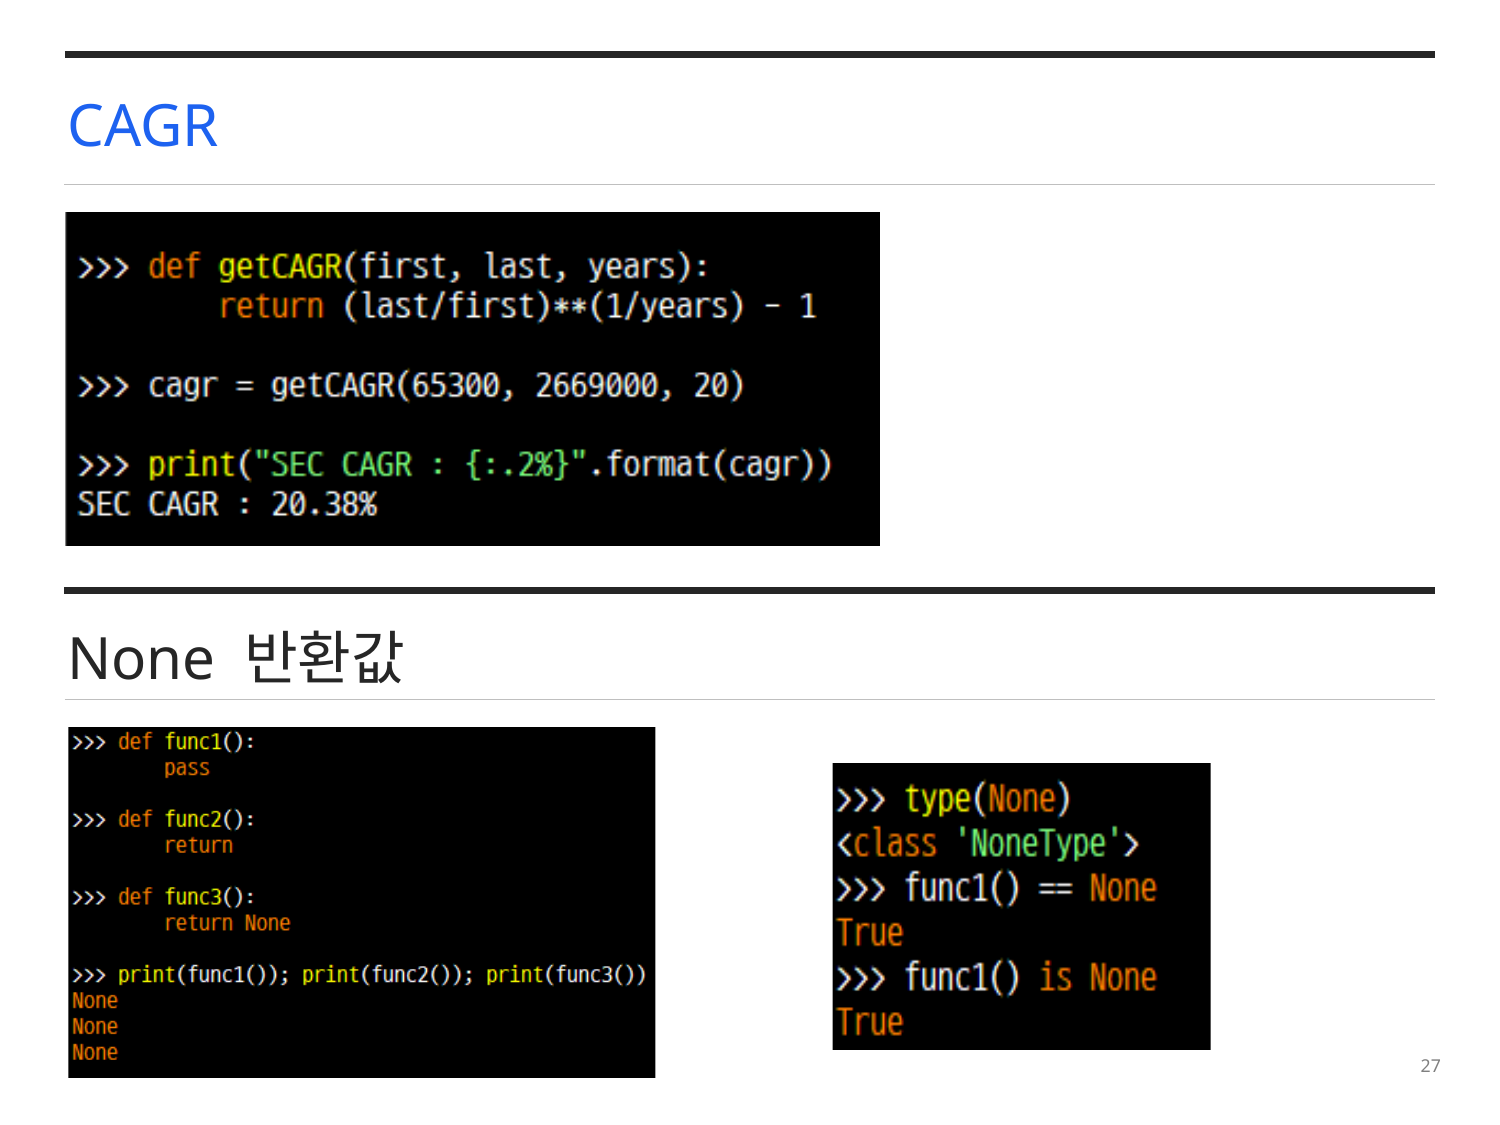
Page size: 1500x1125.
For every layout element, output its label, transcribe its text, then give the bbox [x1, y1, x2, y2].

picture [832, 763, 1211, 1050]
text_box None 반환값 [52, 613, 1187, 699]
picture [68, 727, 656, 1079]
text_box CAGR [53, 80, 1187, 166]
picture [65, 212, 881, 546]
